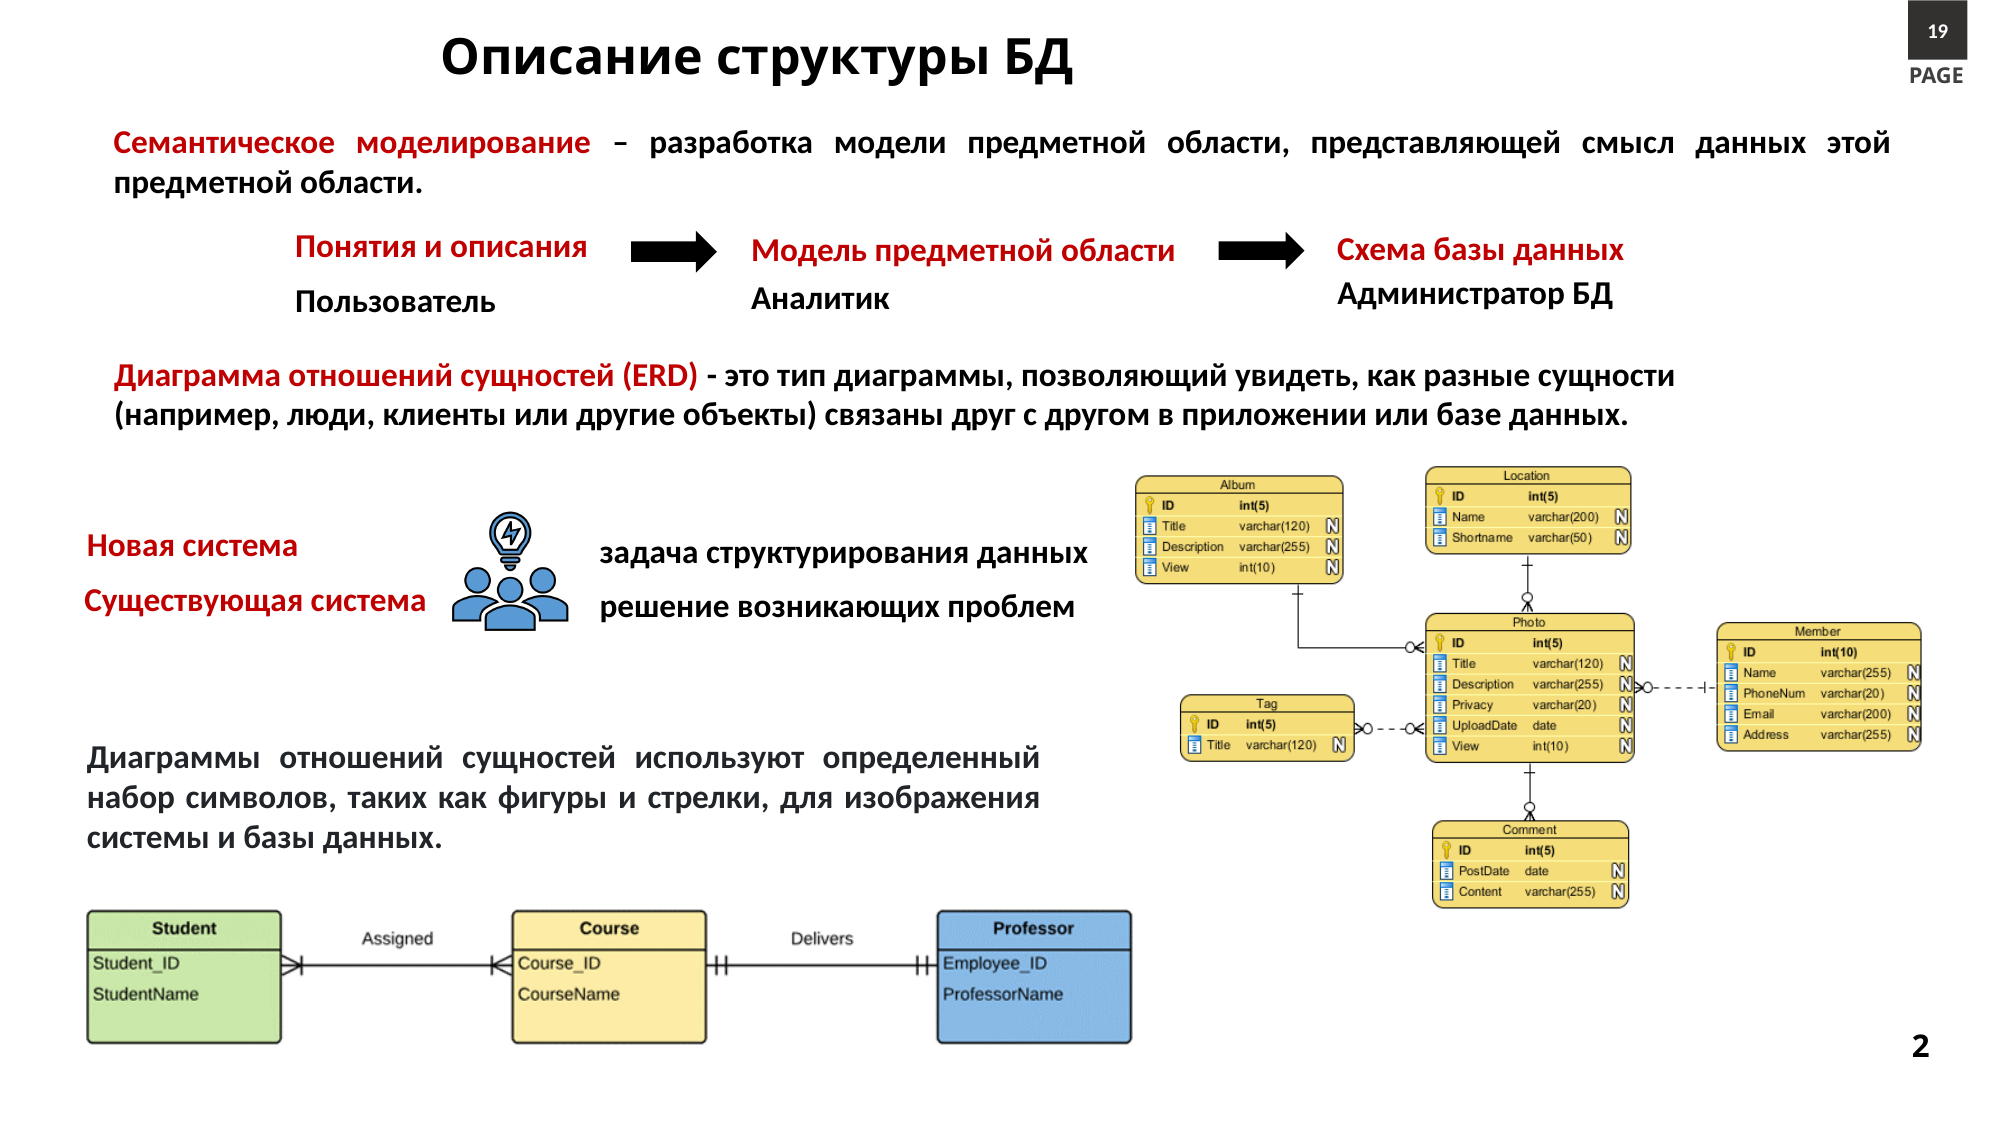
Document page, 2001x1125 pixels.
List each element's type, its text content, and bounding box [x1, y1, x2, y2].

text_box Модель предметной области [736, 220, 1201, 276]
picture [62, 464, 1925, 1056]
text_box Аналитик [736, 269, 1008, 324]
text_box Новая система [72, 515, 434, 570]
picture [434, 496, 585, 647]
text_box Понятия и описания [280, 216, 624, 272]
text_box Администратор БД [1322, 263, 1632, 319]
title Описание структуры БД [425, 4, 2000, 112]
text_box Диаграммы отношений сущностей используют определенный набор символов, таких как фигуры и стрелки, для изображения системы и базы данных. [72, 727, 1057, 863]
text_box задача структурирования данных [585, 522, 1133, 577]
text_box [1218, 231, 1305, 270]
text_box [631, 230, 717, 273]
text_box 2 [1896, 1018, 1961, 1077]
text_box Диаграмма отношений сущностей (ERD) - это тип диаграммы, позволяющий увидеть, как разные сущности (например, люди, клиенты или другие объекты) связаны друг с другом в приложении или базе данных. [99, 345, 1938, 440]
text_box Пользователь [280, 272, 552, 327]
text_box Семантическое моделирование – разработка модели предметной области, представляющей смысл данных этой предметной области. [98, 113, 1908, 208]
text_box 19 [1907, 0, 1969, 61]
text_box решение возникающих проблем [585, 577, 1133, 632]
text_box Схема базы данных [1322, 219, 1757, 274]
text_box Существующая система [69, 570, 434, 626]
text_box PAGE [1894, 54, 1979, 96]
